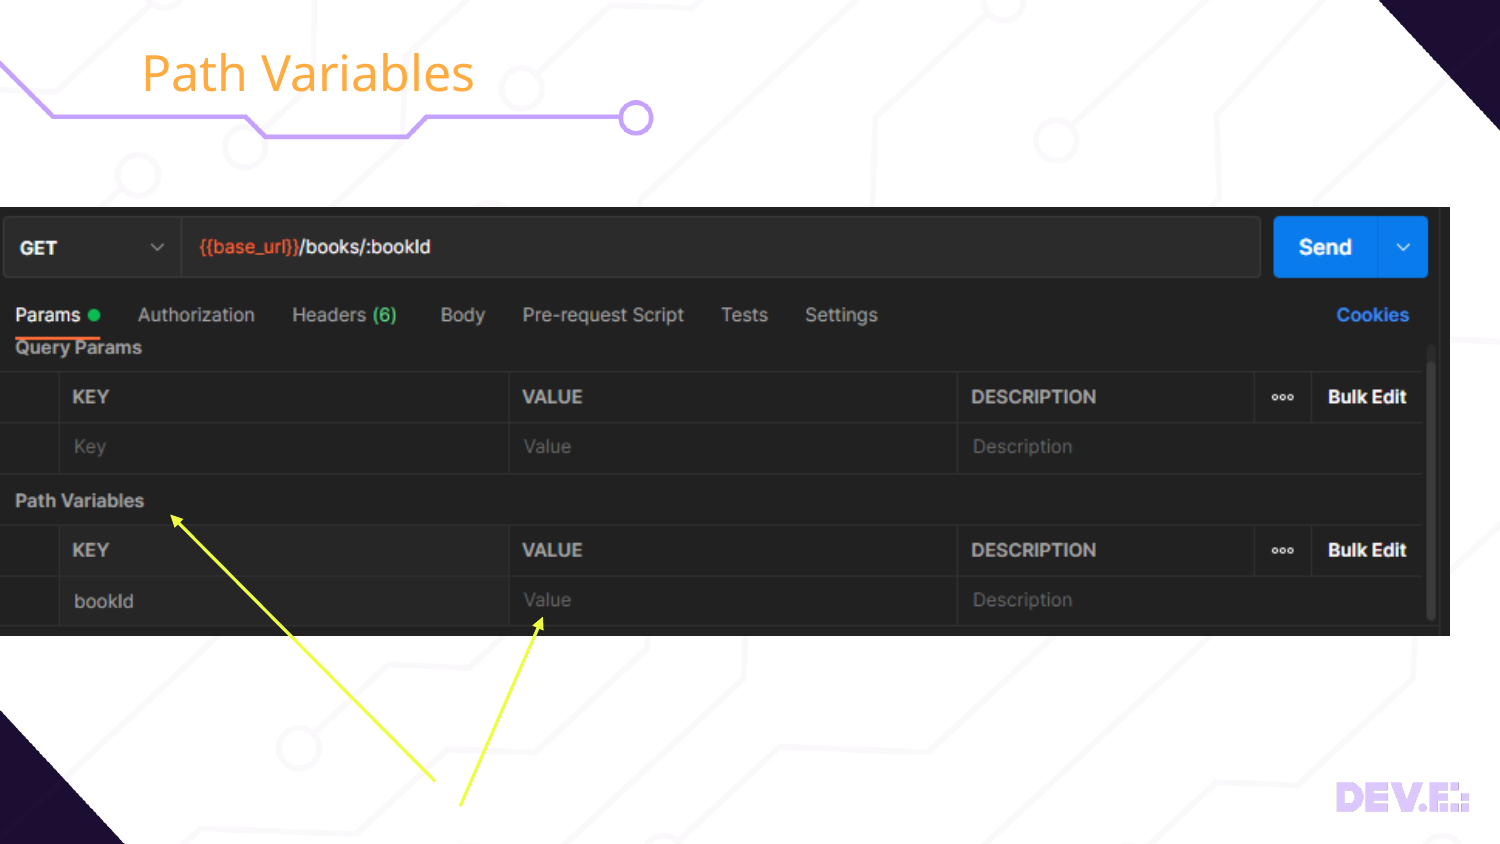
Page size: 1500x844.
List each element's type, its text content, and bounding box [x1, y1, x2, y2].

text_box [169, 514, 436, 782]
picture [0, 0, 1500, 844]
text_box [459, 616, 544, 807]
title Path Variables [51, 17, 1449, 112]
